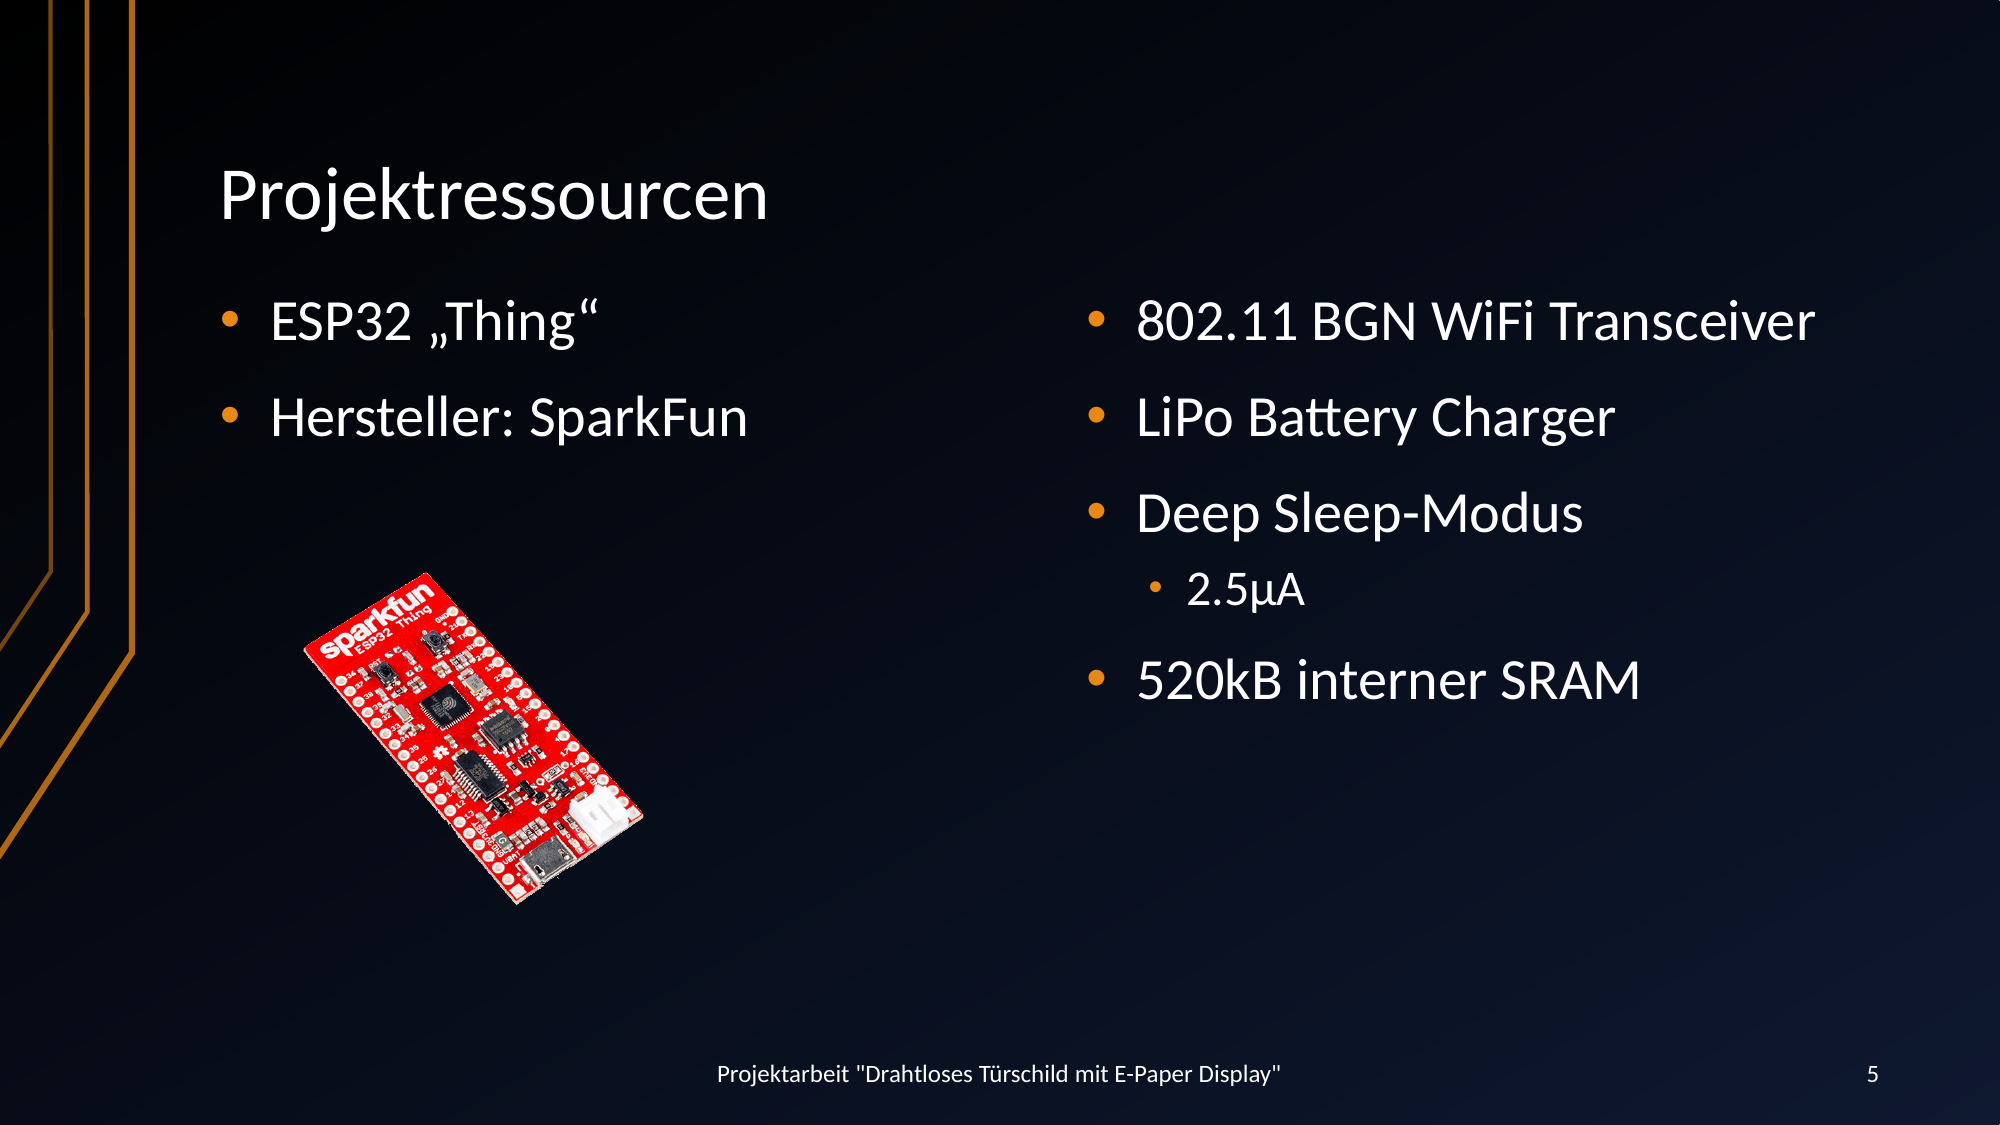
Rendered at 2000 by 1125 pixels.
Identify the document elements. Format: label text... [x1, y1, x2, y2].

title Projektressourcen [199, 45, 1900, 246]
list ESP32 „Thing“ Hersteller: SparkFun [199, 279, 1033, 1013]
picture [199, 462, 750, 1013]
slide_number 5 [1732, 1042, 1900, 1103]
list 802.11 BGN WiFi Transceiver LiPo Battery Charger Deep Sleep-Modus 2.5µA 520kB interner SRAM [1066, 279, 1900, 1013]
footer Projektarbeit "Drahtloses Türschild mit E-Paper Display" [566, 1042, 1433, 1103]
